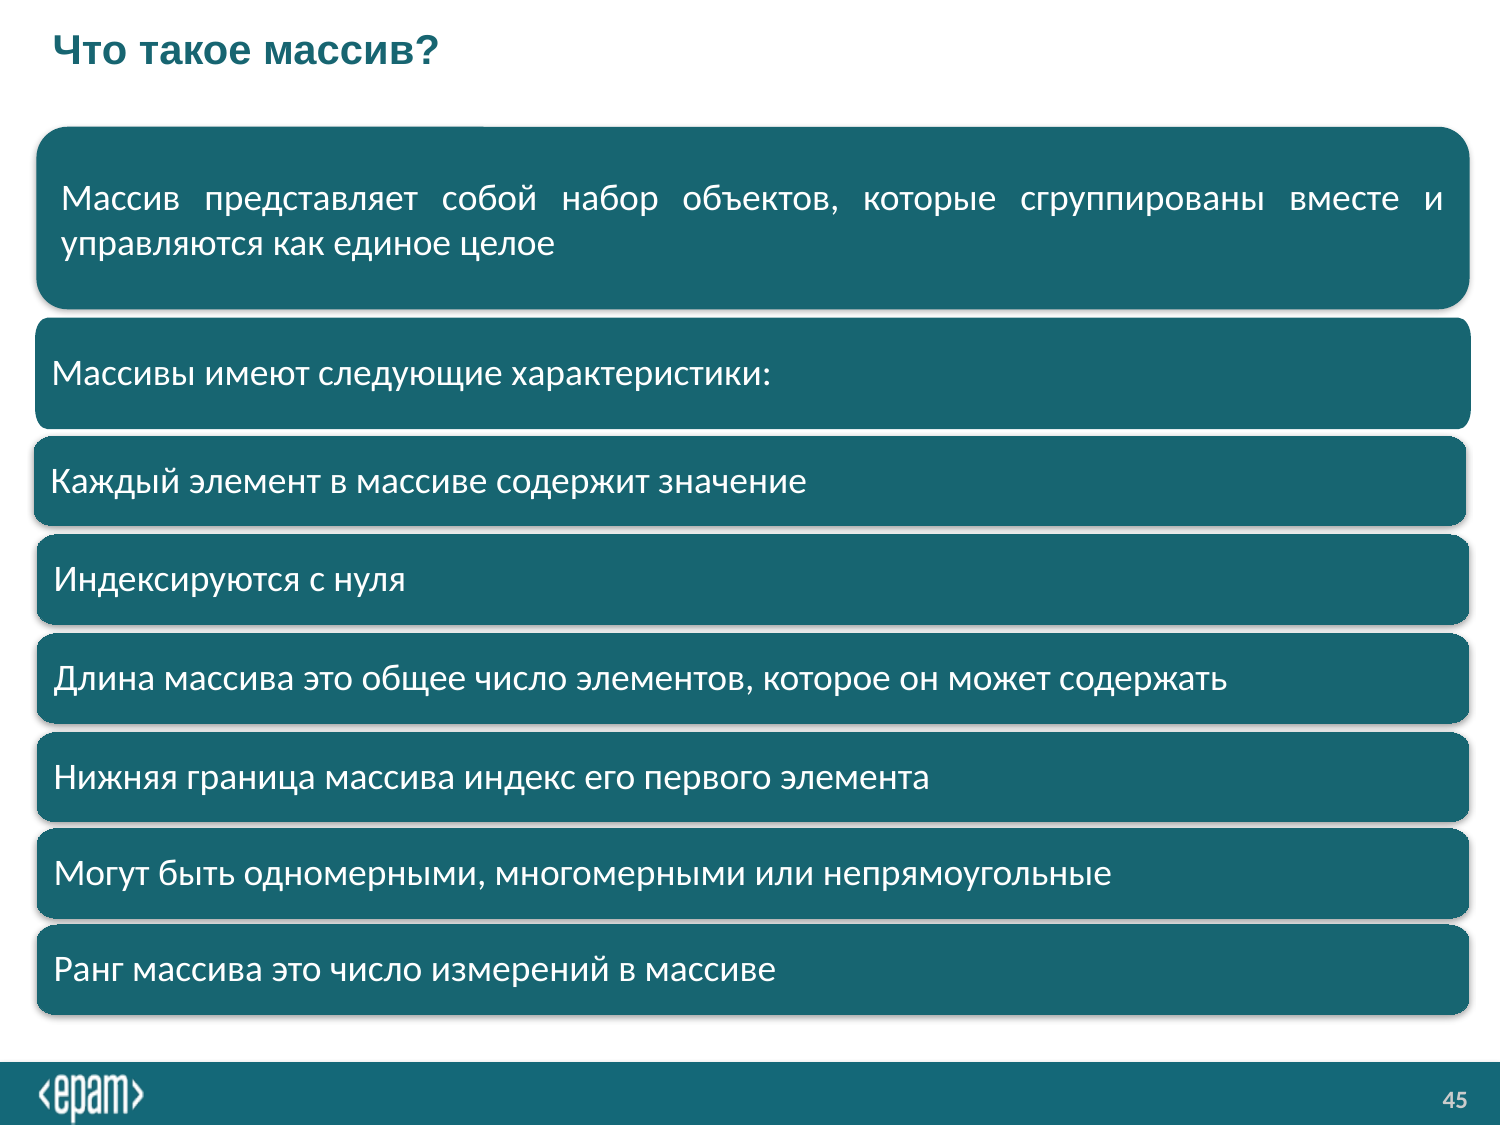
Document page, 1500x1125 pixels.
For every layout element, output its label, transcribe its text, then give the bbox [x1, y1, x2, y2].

text_box Длина массива это общее число элементов, которое он может содержать [37, 633, 1469, 724]
text_box Нижняя граница массива индекс его первого элемента [37, 732, 1469, 822]
text_box Могут быть одномерными, многомерными или непрямоугольные [37, 828, 1469, 919]
text_box Ранг массива это число измерений в массиве [37, 924, 1469, 1015]
title Что такое массив? [0, 0, 1500, 95]
text_box Массивы имеют следующие характеристики: [35, 317, 1471, 430]
picture [38, 1074, 144, 1125]
text_box Индексируются с нуля [37, 534, 1469, 625]
text_box Массив представляет собой набор объектов, которые сгруппированы вместе и управляются как единое целое [36, 126, 1470, 310]
text_box Каждый элемент в массиве содержит значение [34, 436, 1466, 526]
